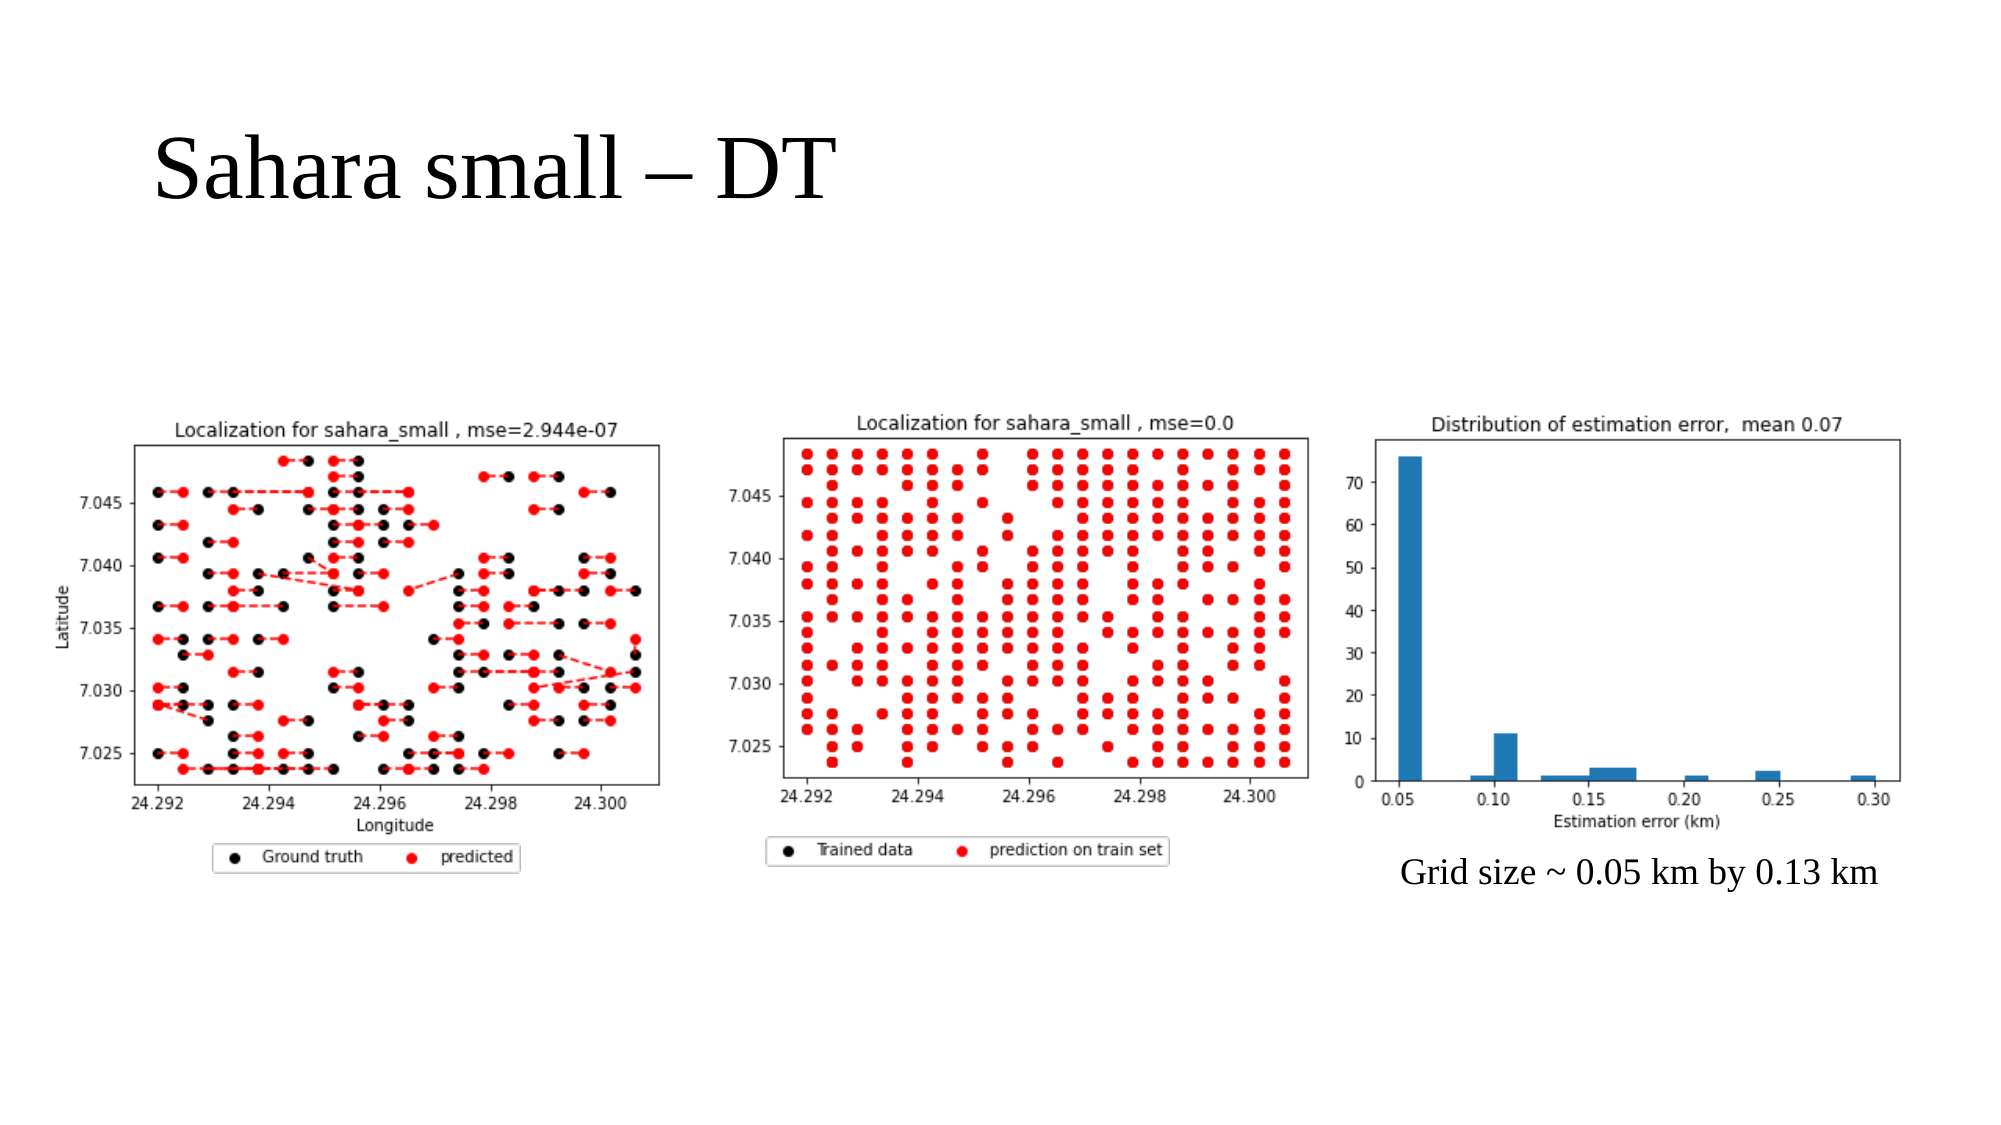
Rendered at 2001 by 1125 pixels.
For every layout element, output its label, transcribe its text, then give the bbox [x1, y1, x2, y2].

picture [45, 409, 668, 883]
picture [1333, 405, 1909, 840]
title Sahara small – DT [137, 59, 1863, 278]
text_box Grid size ~ 0.05 km by 0.13 km [1385, 839, 1926, 900]
picture [716, 402, 1317, 876]
